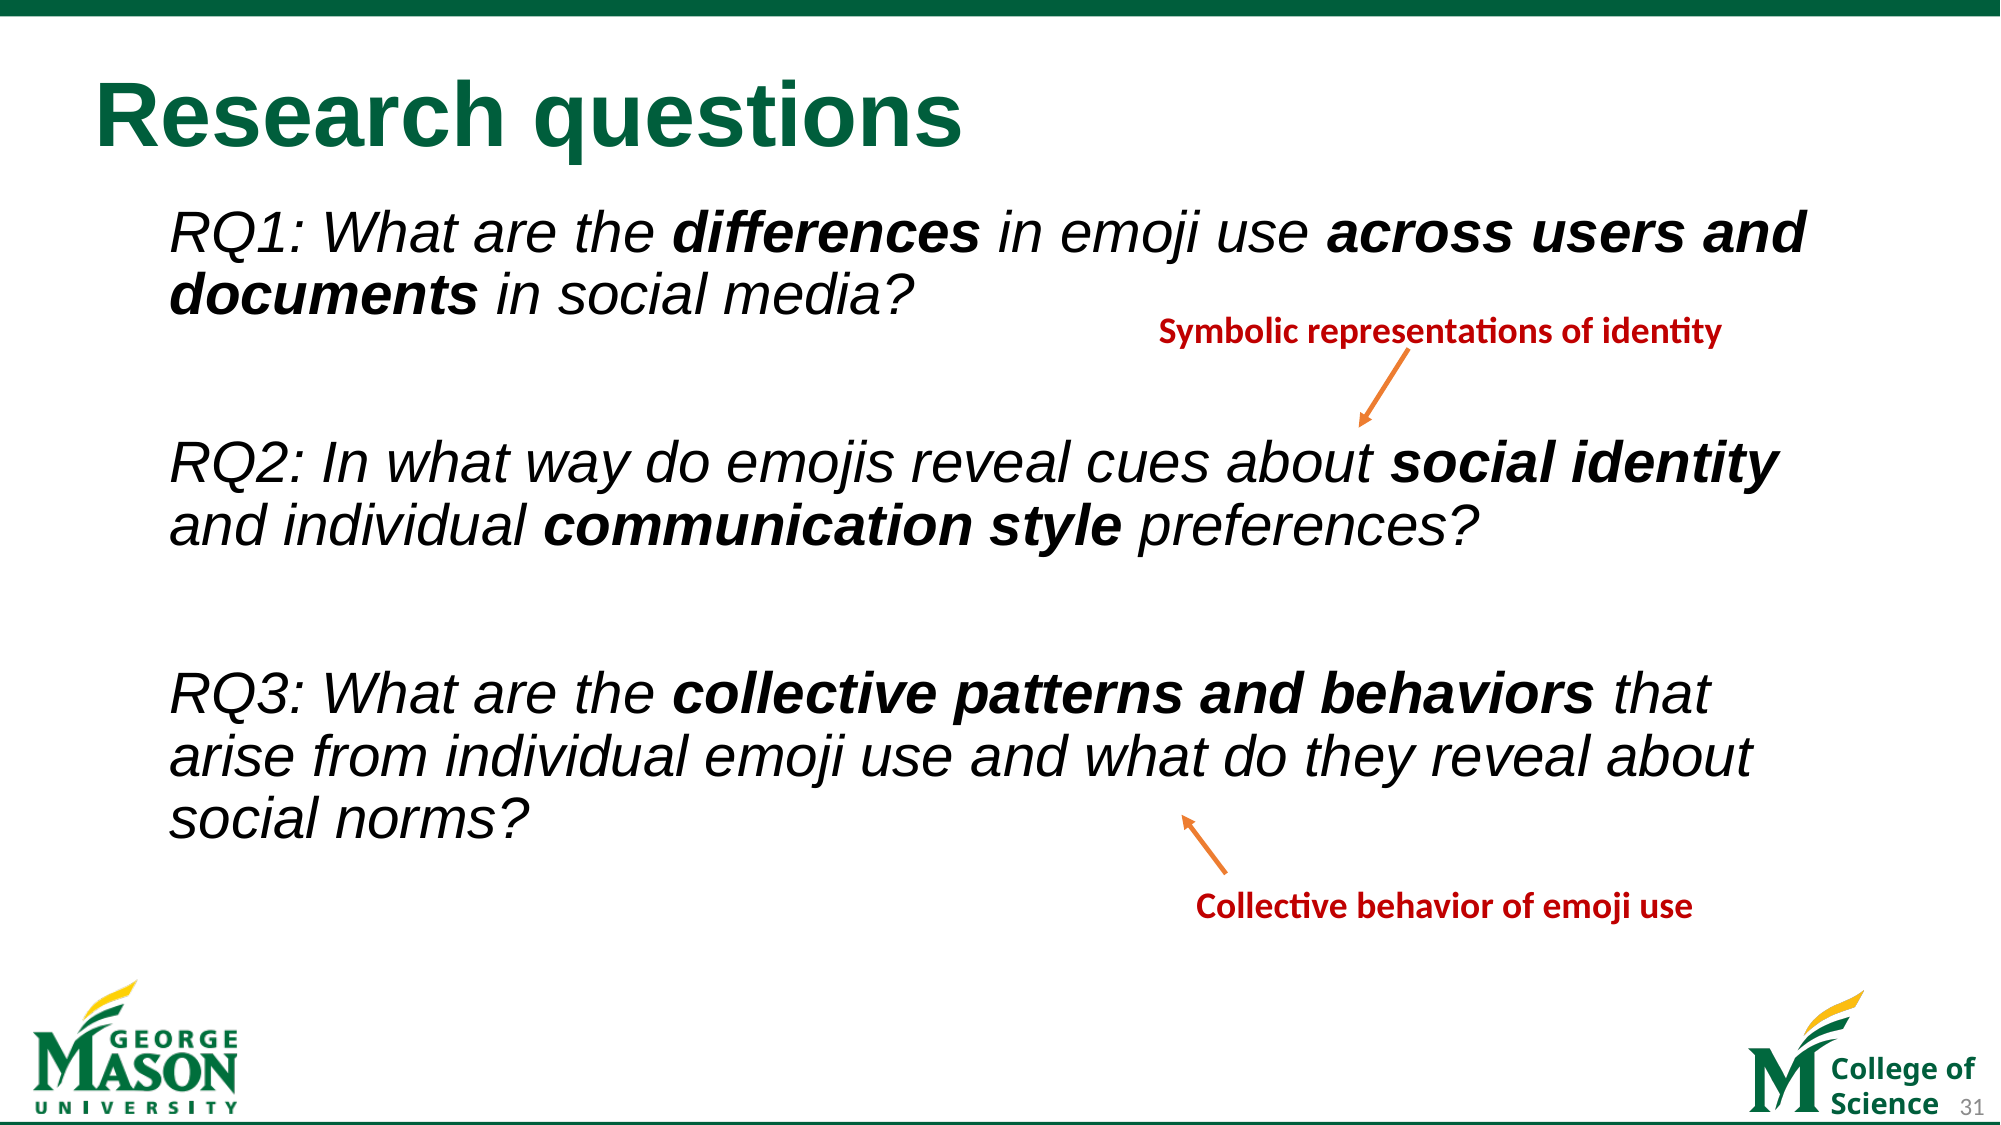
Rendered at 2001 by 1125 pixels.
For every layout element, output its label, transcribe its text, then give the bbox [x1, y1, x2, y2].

text_box Collective behavior of emoji use [1181, 873, 1912, 934]
text_box Symbolic representations of identity [1144, 298, 1875, 358]
slide_number 31 [1550, 1090, 2000, 1120]
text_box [1358, 348, 1409, 428]
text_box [1181, 814, 1227, 874]
title Research questions [79, 59, 1863, 195]
list RQ1: What are the differences in emoji use across users and documents in social media? RQ2: In what way do emojis reveal cues about social identity and individual communication style preferences? RQ3: What are the collective patterns and behaviors that arise from individual emoji use and what do they reveal about social norms? [154, 194, 1837, 1014]
